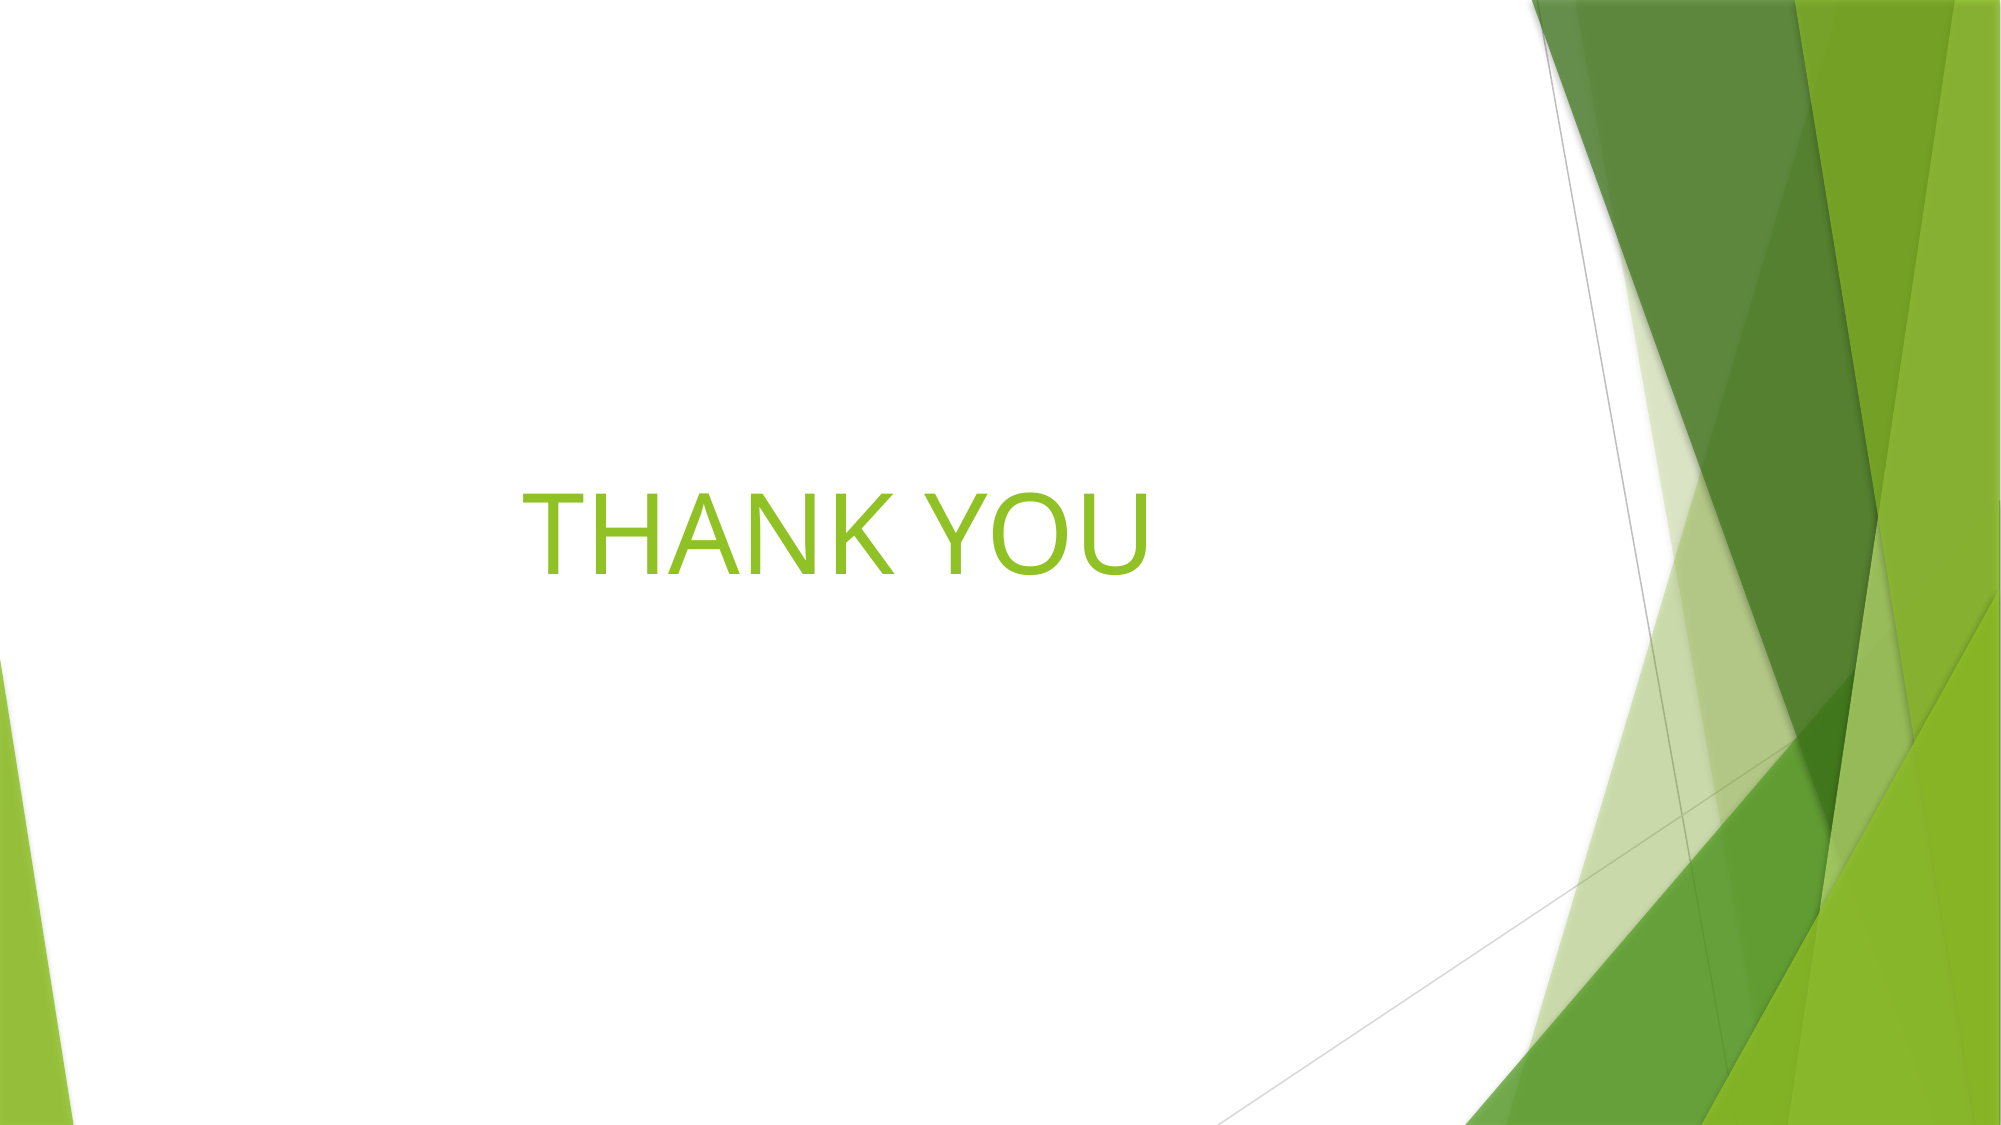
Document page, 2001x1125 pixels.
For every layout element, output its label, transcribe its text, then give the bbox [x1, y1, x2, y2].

title THANK YOU [386, 454, 1293, 671]
